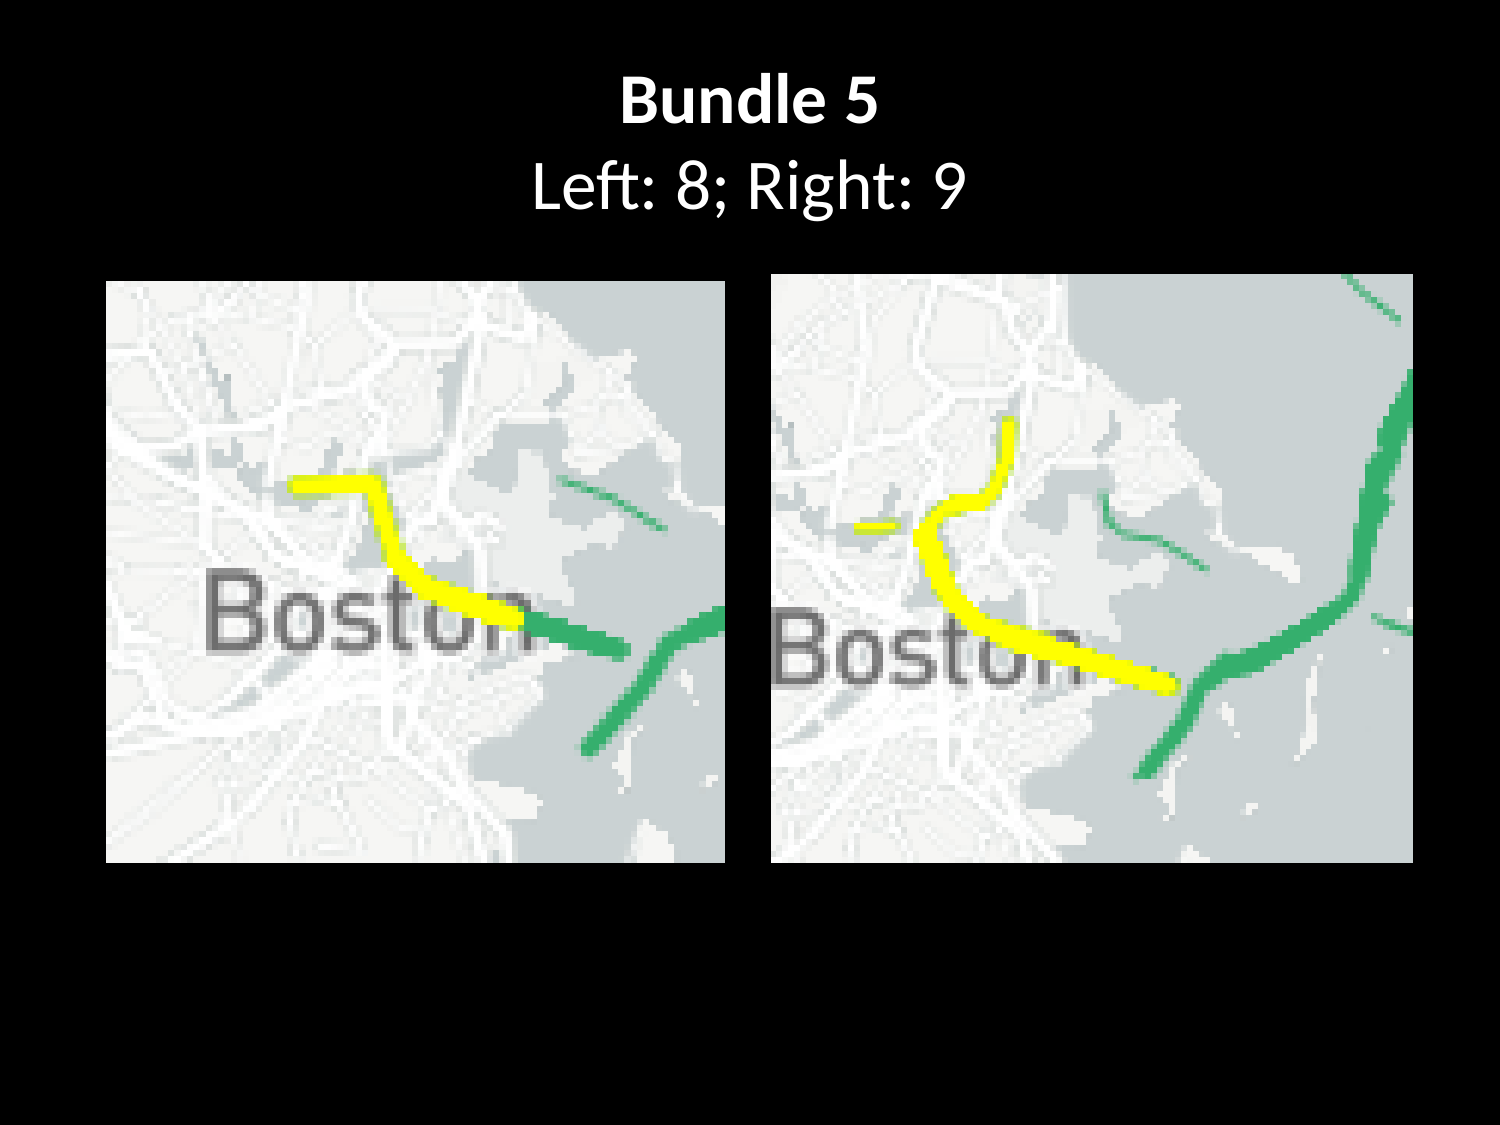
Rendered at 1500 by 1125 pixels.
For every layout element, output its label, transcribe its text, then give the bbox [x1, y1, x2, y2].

picture [770, 274, 1413, 864]
picture [105, 281, 726, 863]
text_box Bundle 5 Left: 8; Right: 9 [74, 45, 1425, 233]
